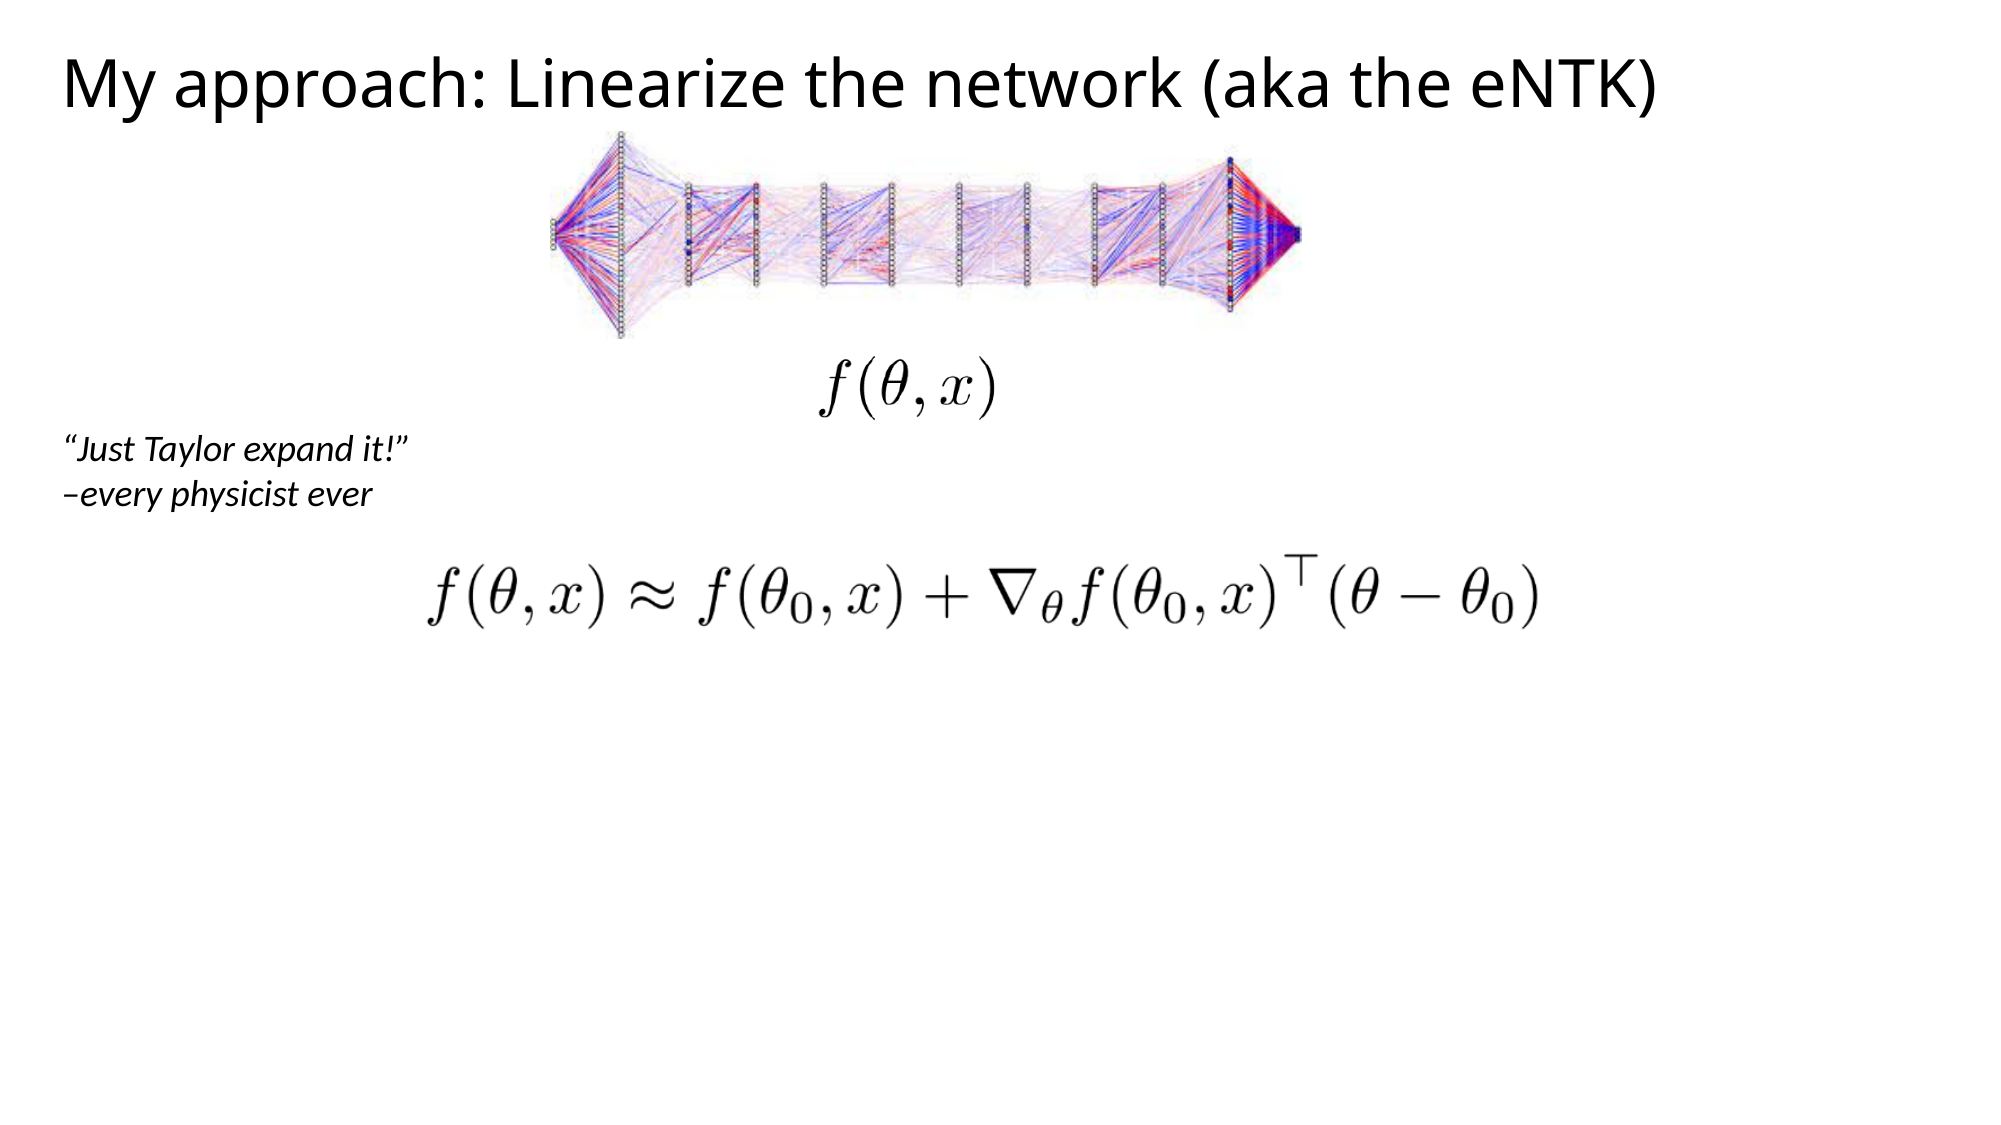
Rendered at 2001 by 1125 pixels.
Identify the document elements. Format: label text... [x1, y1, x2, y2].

text_box “Just Taylor expand it!” –every physicist ever [46, 416, 429, 521]
picture [550, 131, 1302, 434]
title My approach: Linearize the network (aka the eNTK) [46, 0, 1909, 205]
picture [411, 546, 1543, 642]
